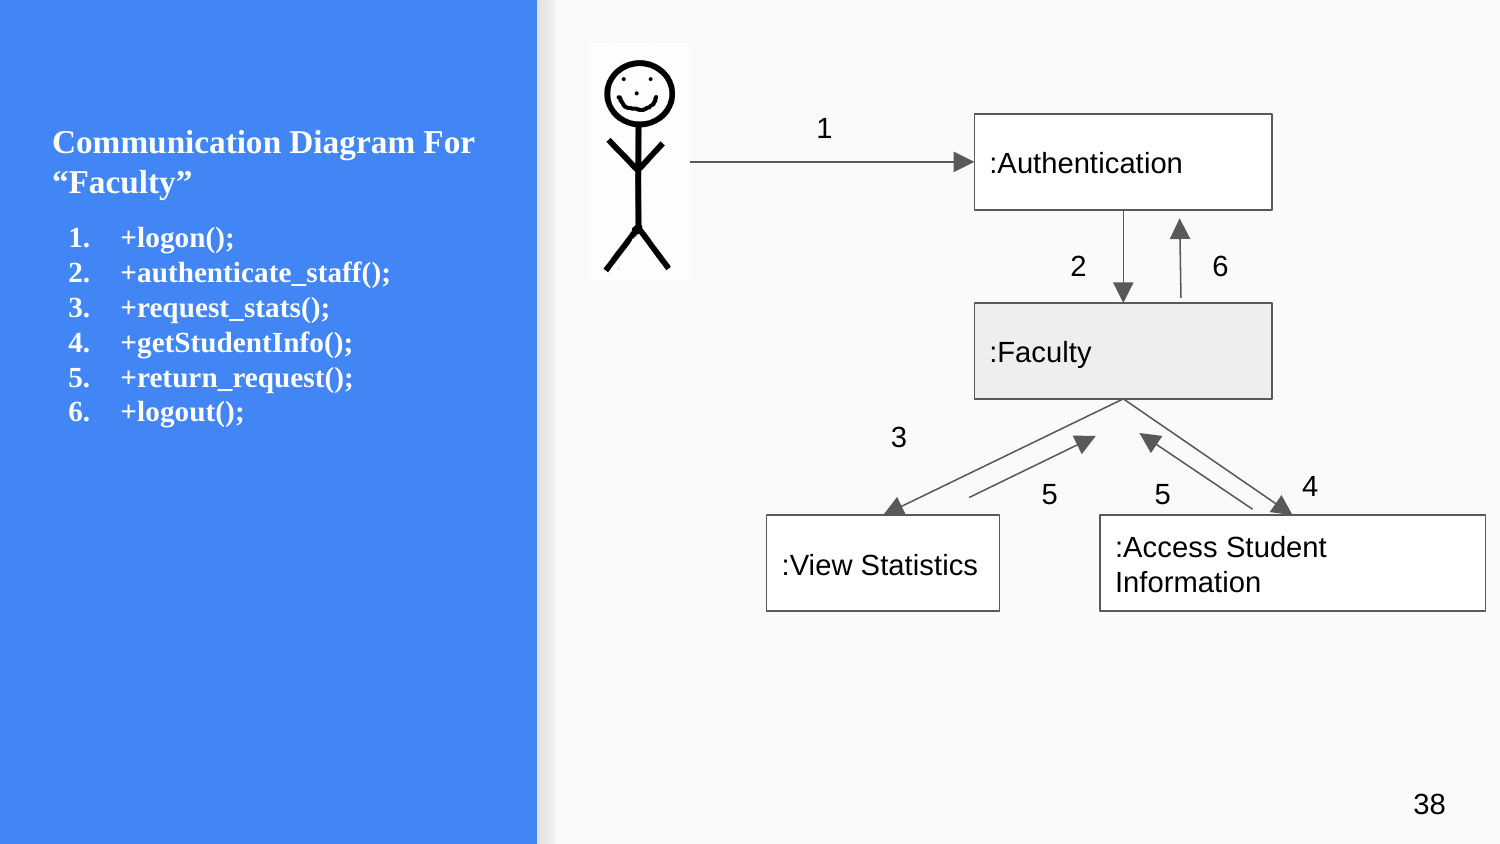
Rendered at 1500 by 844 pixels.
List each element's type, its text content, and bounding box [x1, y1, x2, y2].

list +logon(); +authenticate_staff(); +request_stats(); +getStudentInfo(); +return_request(); +logout(); [30, 202, 508, 722]
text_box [1139, 432, 1253, 510]
text_box 6 [1197, 232, 1248, 281]
text_box :Access Student Information [1099, 515, 1486, 612]
picture [591, 43, 690, 281]
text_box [1122, 398, 1293, 516]
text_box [882, 398, 1121, 516]
text_box :Faculty [974, 302, 1273, 397]
text_box 4 [1297, 452, 1338, 501]
text_box 2 [1055, 232, 1106, 281]
text_box :View Statistics [766, 515, 1000, 612]
slide_number ‹#› [1398, 770, 1489, 835]
text_box 1 [801, 94, 863, 157]
title Communication Diagram For “Faculty” [37, 58, 498, 202]
text_box :Authentication [974, 113, 1273, 210]
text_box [968, 435, 1097, 498]
